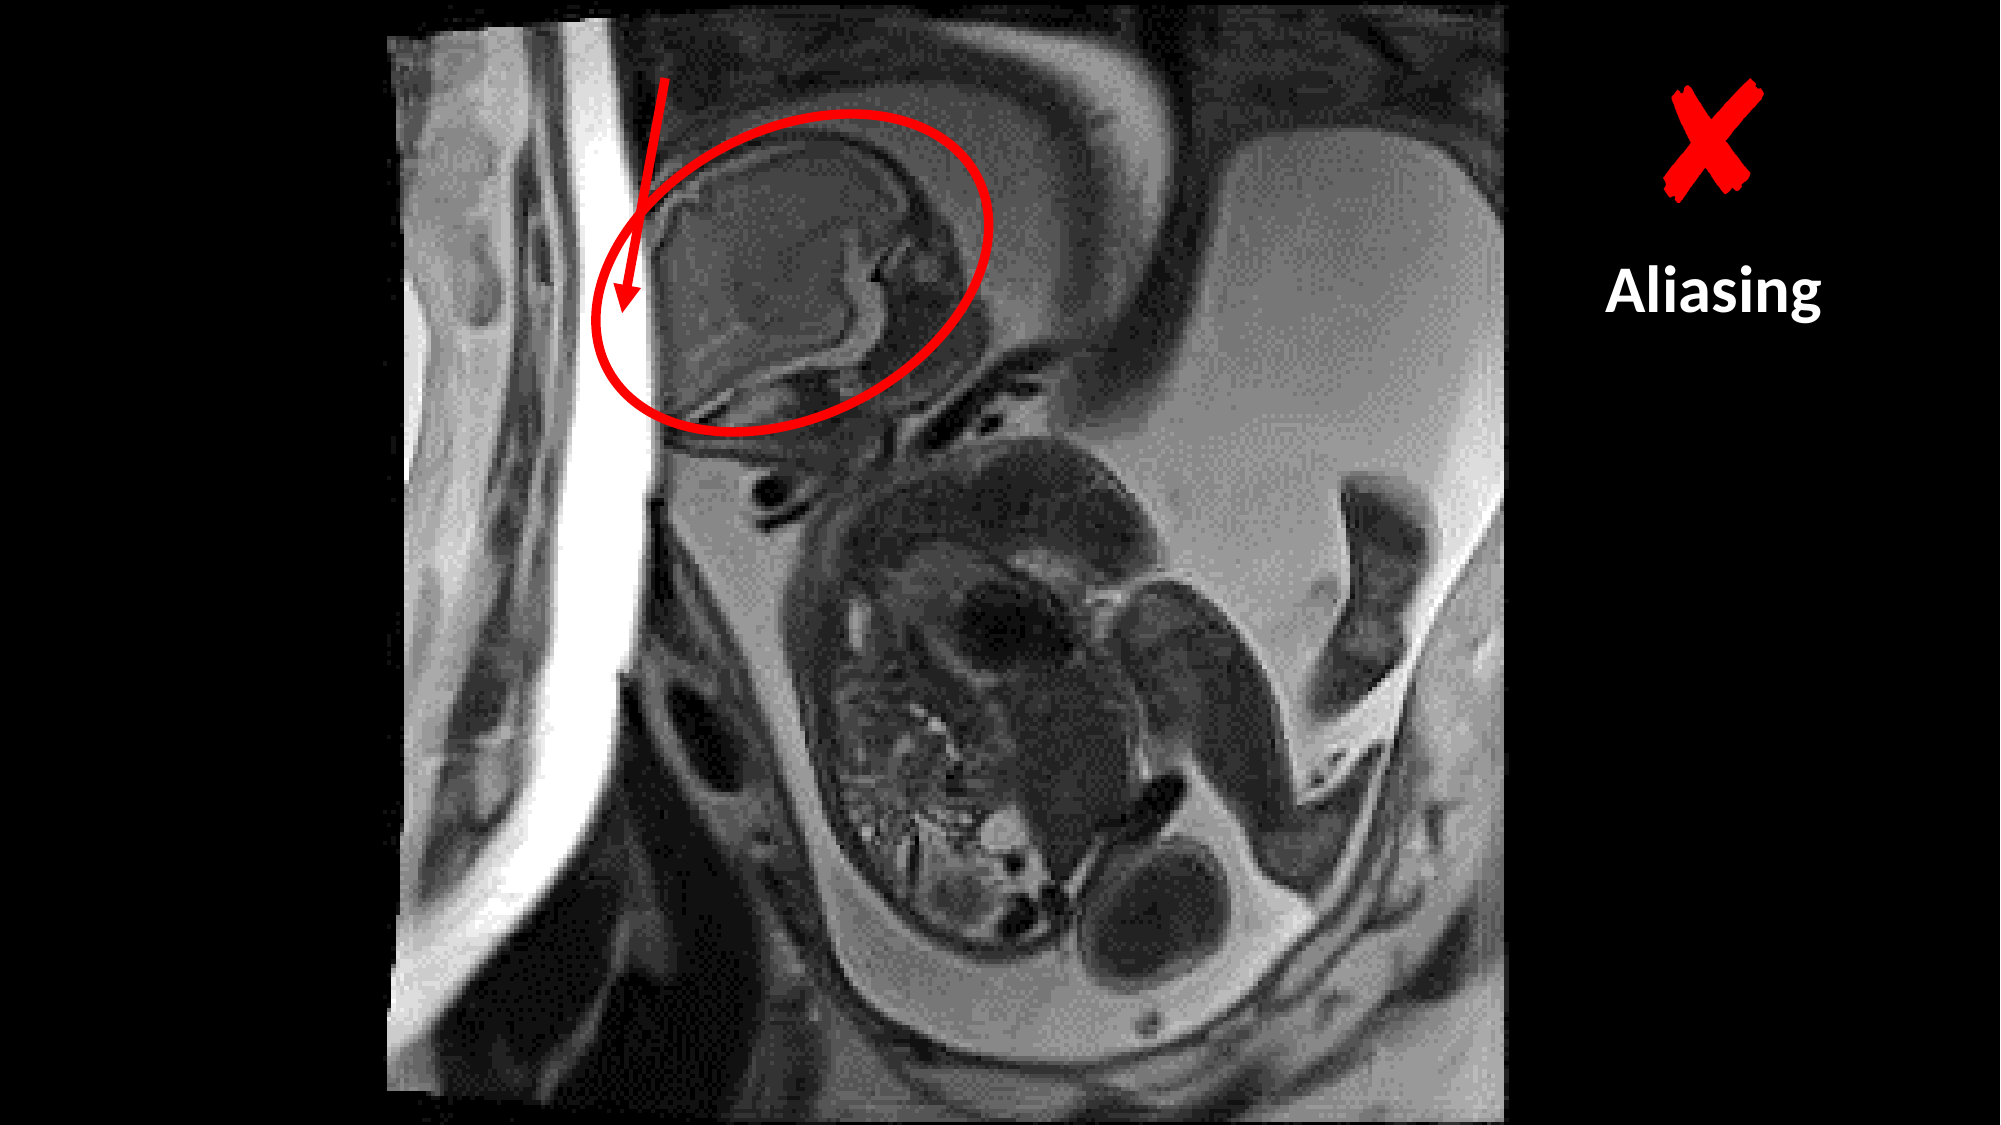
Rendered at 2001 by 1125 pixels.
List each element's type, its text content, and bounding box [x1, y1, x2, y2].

text_box Aliasing [1590, 78, 1963, 333]
picture [1663, 78, 1764, 203]
picture [383, 1, 1509, 1125]
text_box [622, 78, 666, 314]
